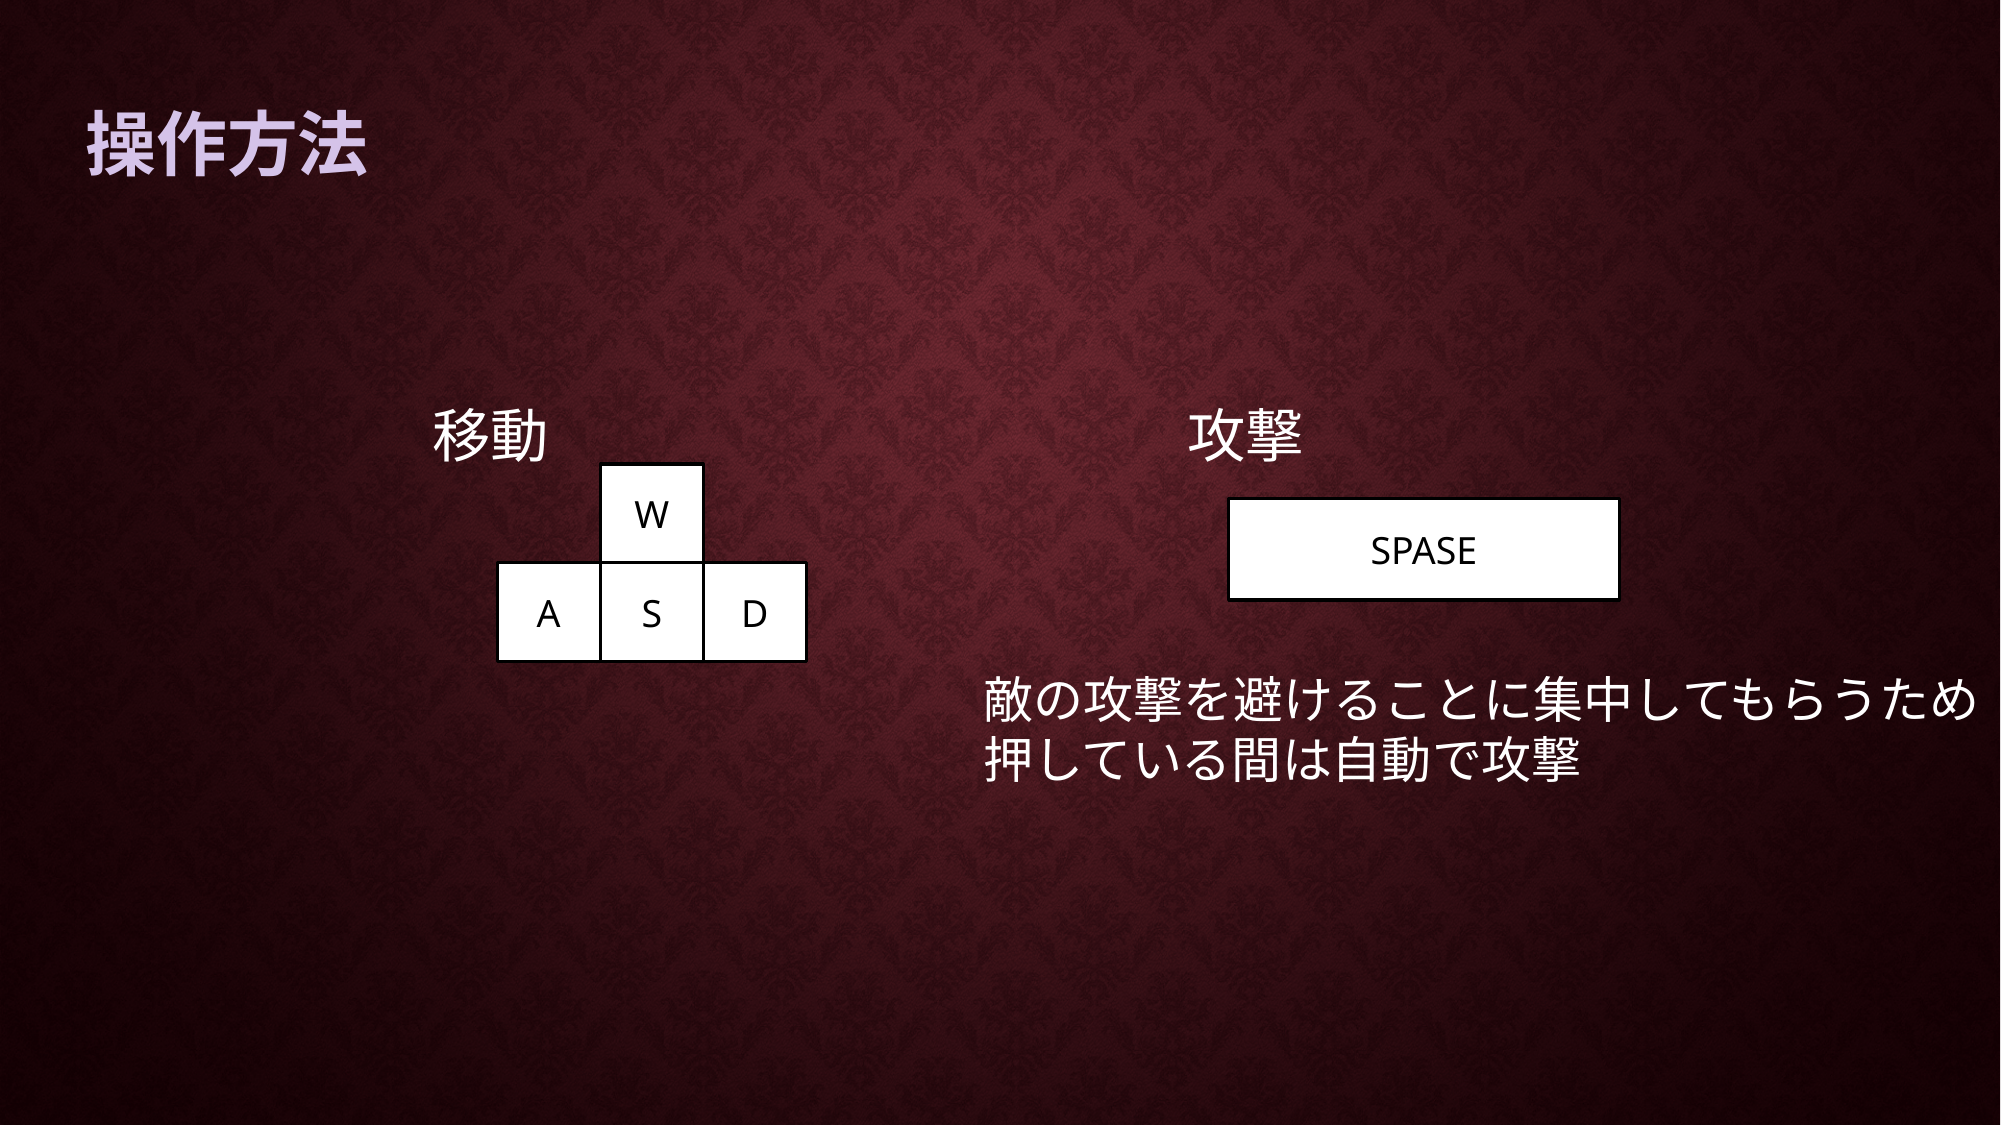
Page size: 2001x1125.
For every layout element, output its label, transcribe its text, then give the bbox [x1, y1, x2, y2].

text_box W [599, 462, 705, 561]
text_box A [496, 561, 602, 663]
text_box D [702, 561, 808, 663]
title 操作方法 [70, 87, 389, 207]
text_box 移動 [417, 391, 567, 477]
text_box SPASE [1227, 497, 1621, 602]
text_box 攻撃 [1172, 391, 1319, 477]
text_box 敵の攻撃を避けることに集中してもらうため 押している間は自動で攻撃 [968, 661, 1995, 796]
text_box S [602, 561, 702, 663]
